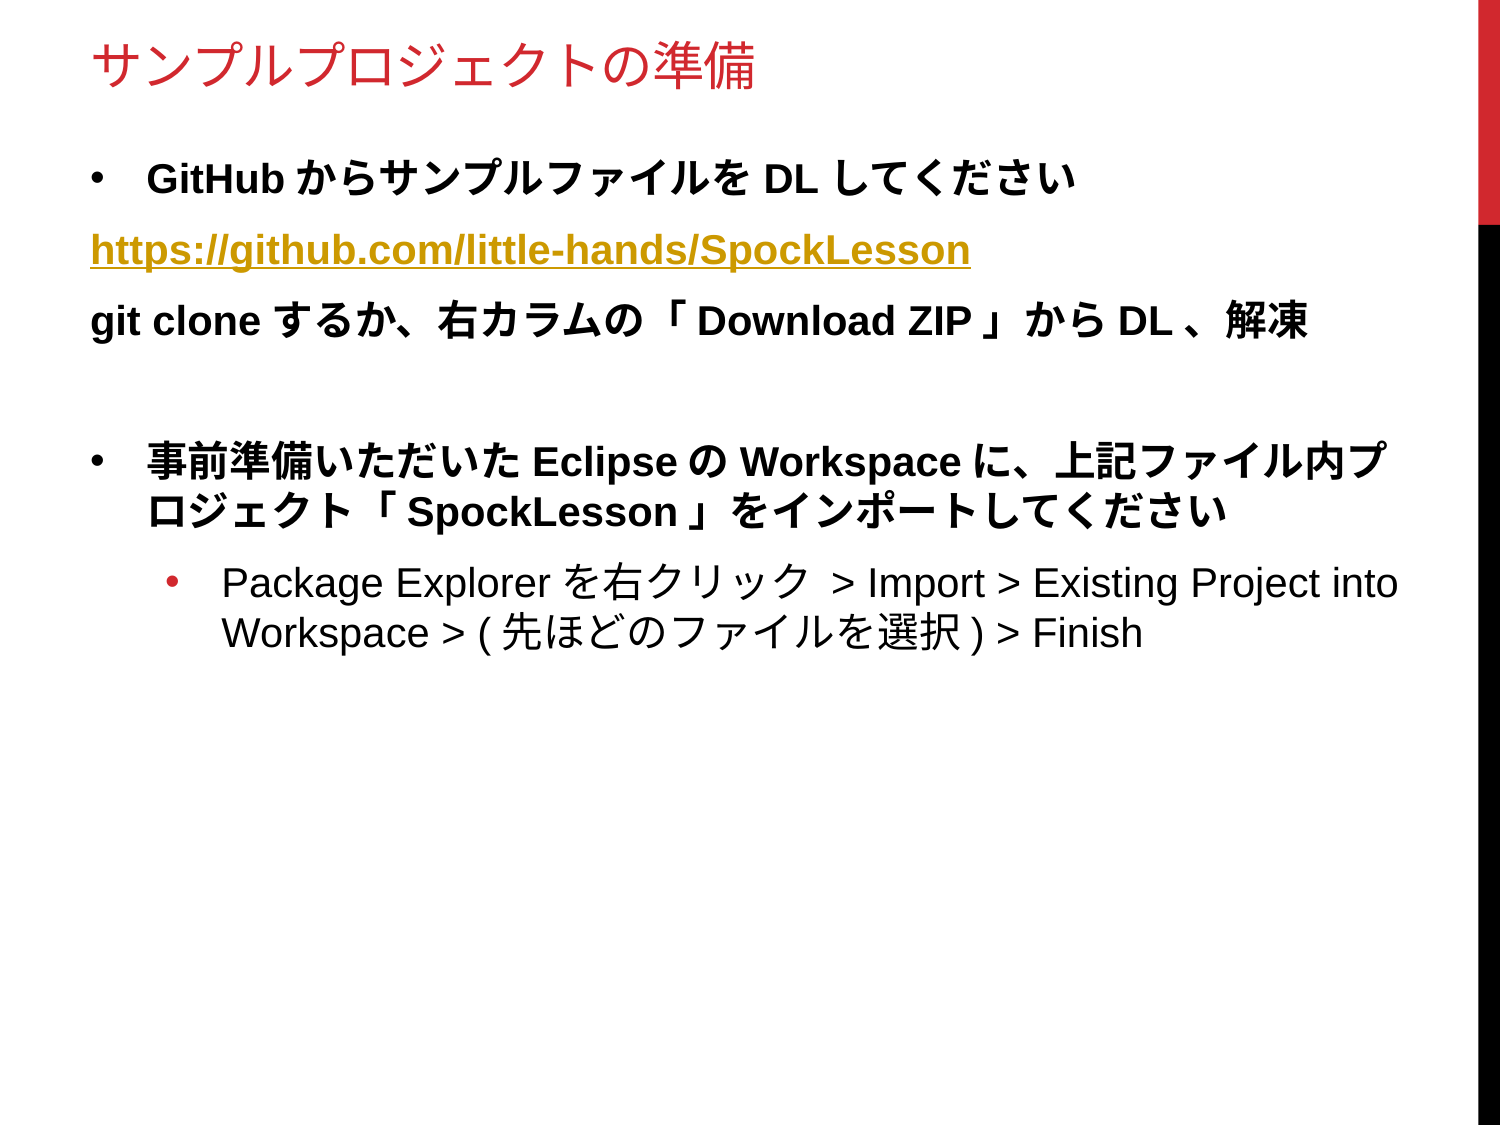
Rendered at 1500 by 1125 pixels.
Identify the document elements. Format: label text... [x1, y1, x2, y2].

title サンプルプロジェクトの準備 [75, 25, 1325, 104]
list GitHubからサンプルファイルをDLしてください https://github.com/little-hands/SpockLesson git cloneするか、右カラムの「Download ZIP」からDL、解凍 事前準備いただいたEclipseのWorkspaceに、上記ファイル内プロジェクト「SpockLesson」をインポートしてください Package Explorerを右クリック > Import > Existing Project into Workspace > (先ほどのファイルを選択) > Finish [75, 144, 1428, 1022]
